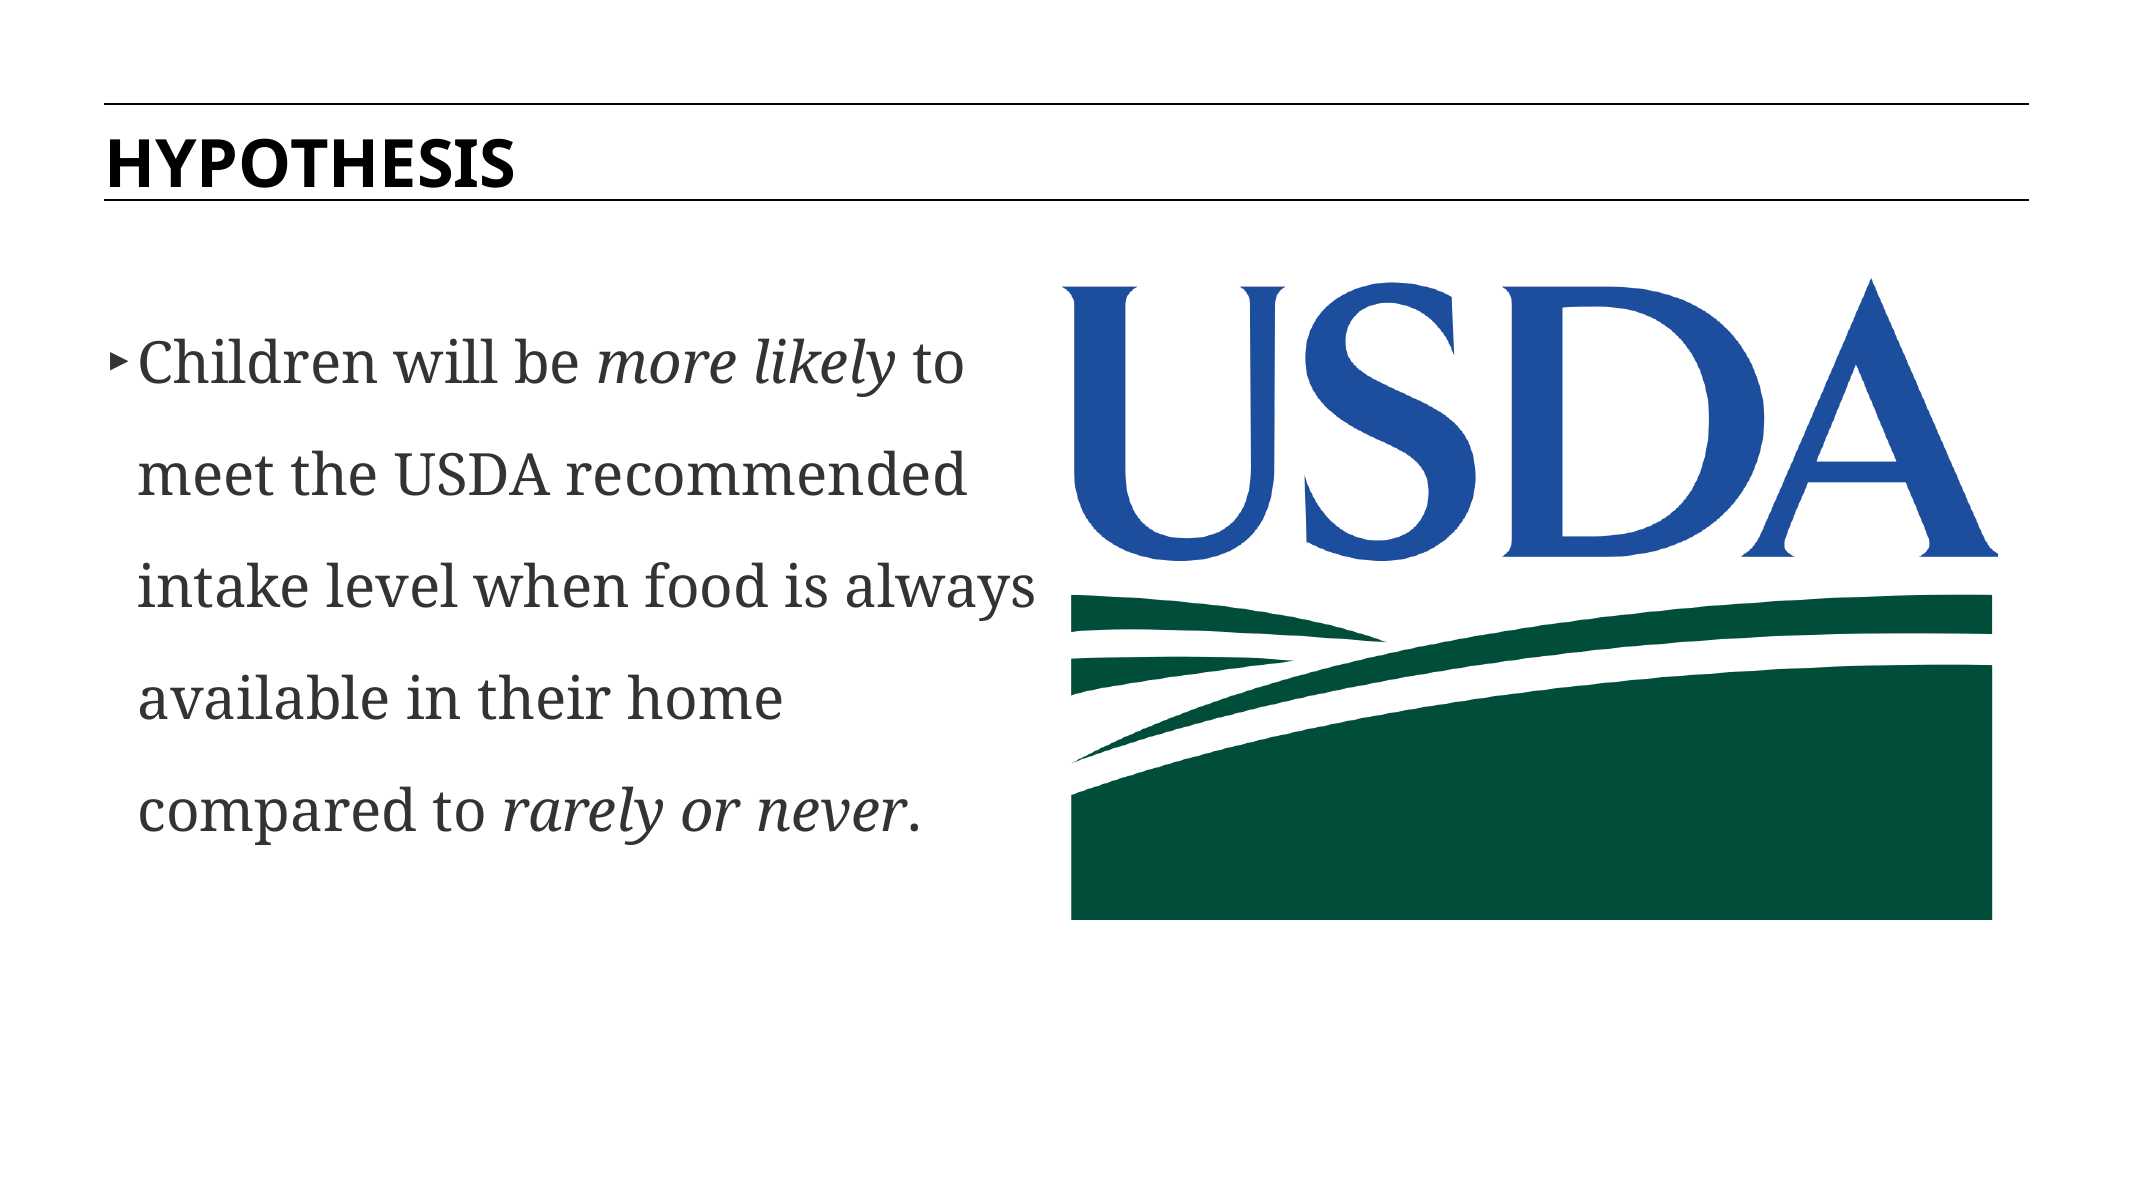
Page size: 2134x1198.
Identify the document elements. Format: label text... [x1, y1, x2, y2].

list Children will be more likely to meet the USDA recommended intake level when food is always available in their home compared to rarely or never. [104, 213, 1053, 1161]
text_box HYPOTHESIS [104, 120, 1371, 192]
picture [1061, 277, 1998, 920]
